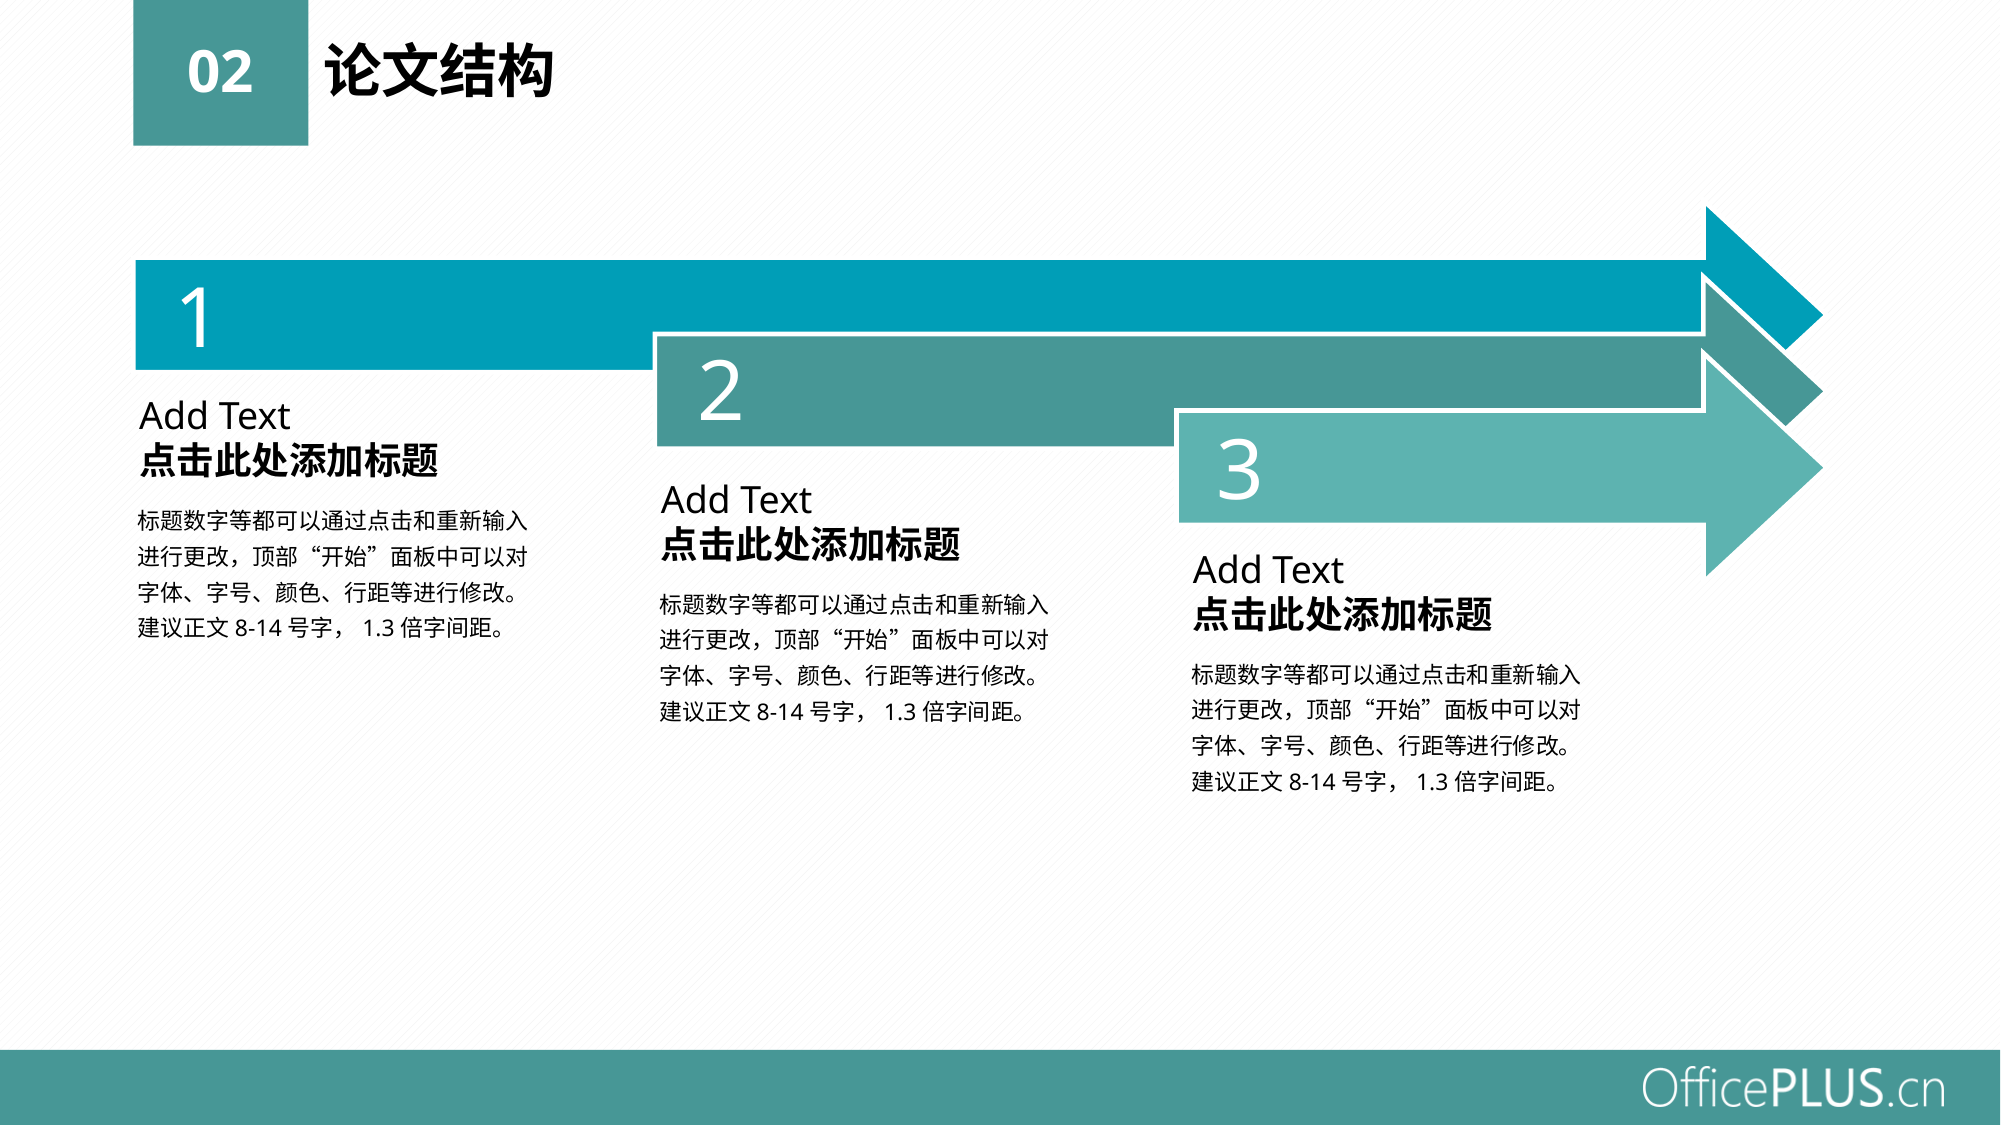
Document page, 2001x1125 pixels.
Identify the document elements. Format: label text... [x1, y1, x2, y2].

text_box Add Text 点击此处添加标题 [646, 468, 976, 574]
list 02 [133, 34, 308, 105]
picture [1643, 1066, 1944, 1107]
text_box 标题数字等都可以通过点击和重新输入进行更改，顶部“开始”面板中可以对字体、字号、颜色、行距等进行修改。建议正文8-14号字，1.3倍字间距。 [644, 574, 1073, 733]
list 论文结构 [308, 34, 1087, 105]
text_box [653, 274, 1829, 450]
text_box Add Text 点击此处添加标题 [1178, 538, 1508, 644]
text_box 标题数字等都可以通过点击和重新输入进行更改，顶部“开始”面板中可以对字体、字号、颜色、行距等进行修改。建议正文8-14号字，1.3倍字间距。 [122, 491, 552, 649]
text_box 3 [1202, 408, 1280, 524]
text_box [1175, 350, 1829, 585]
text_box [132, 198, 1829, 374]
text_box 标题数字等都可以通过点击和重新输入进行更改，顶部“开始”面板中可以对字体、字号、颜色、行距等进行修改。建议正文8-14号字，1.3倍字间距。 [1176, 644, 1605, 803]
text_box 1 [159, 256, 237, 372]
text_box 2 [682, 329, 760, 445]
text_box Add Text 点击此处添加标题 [124, 385, 455, 490]
